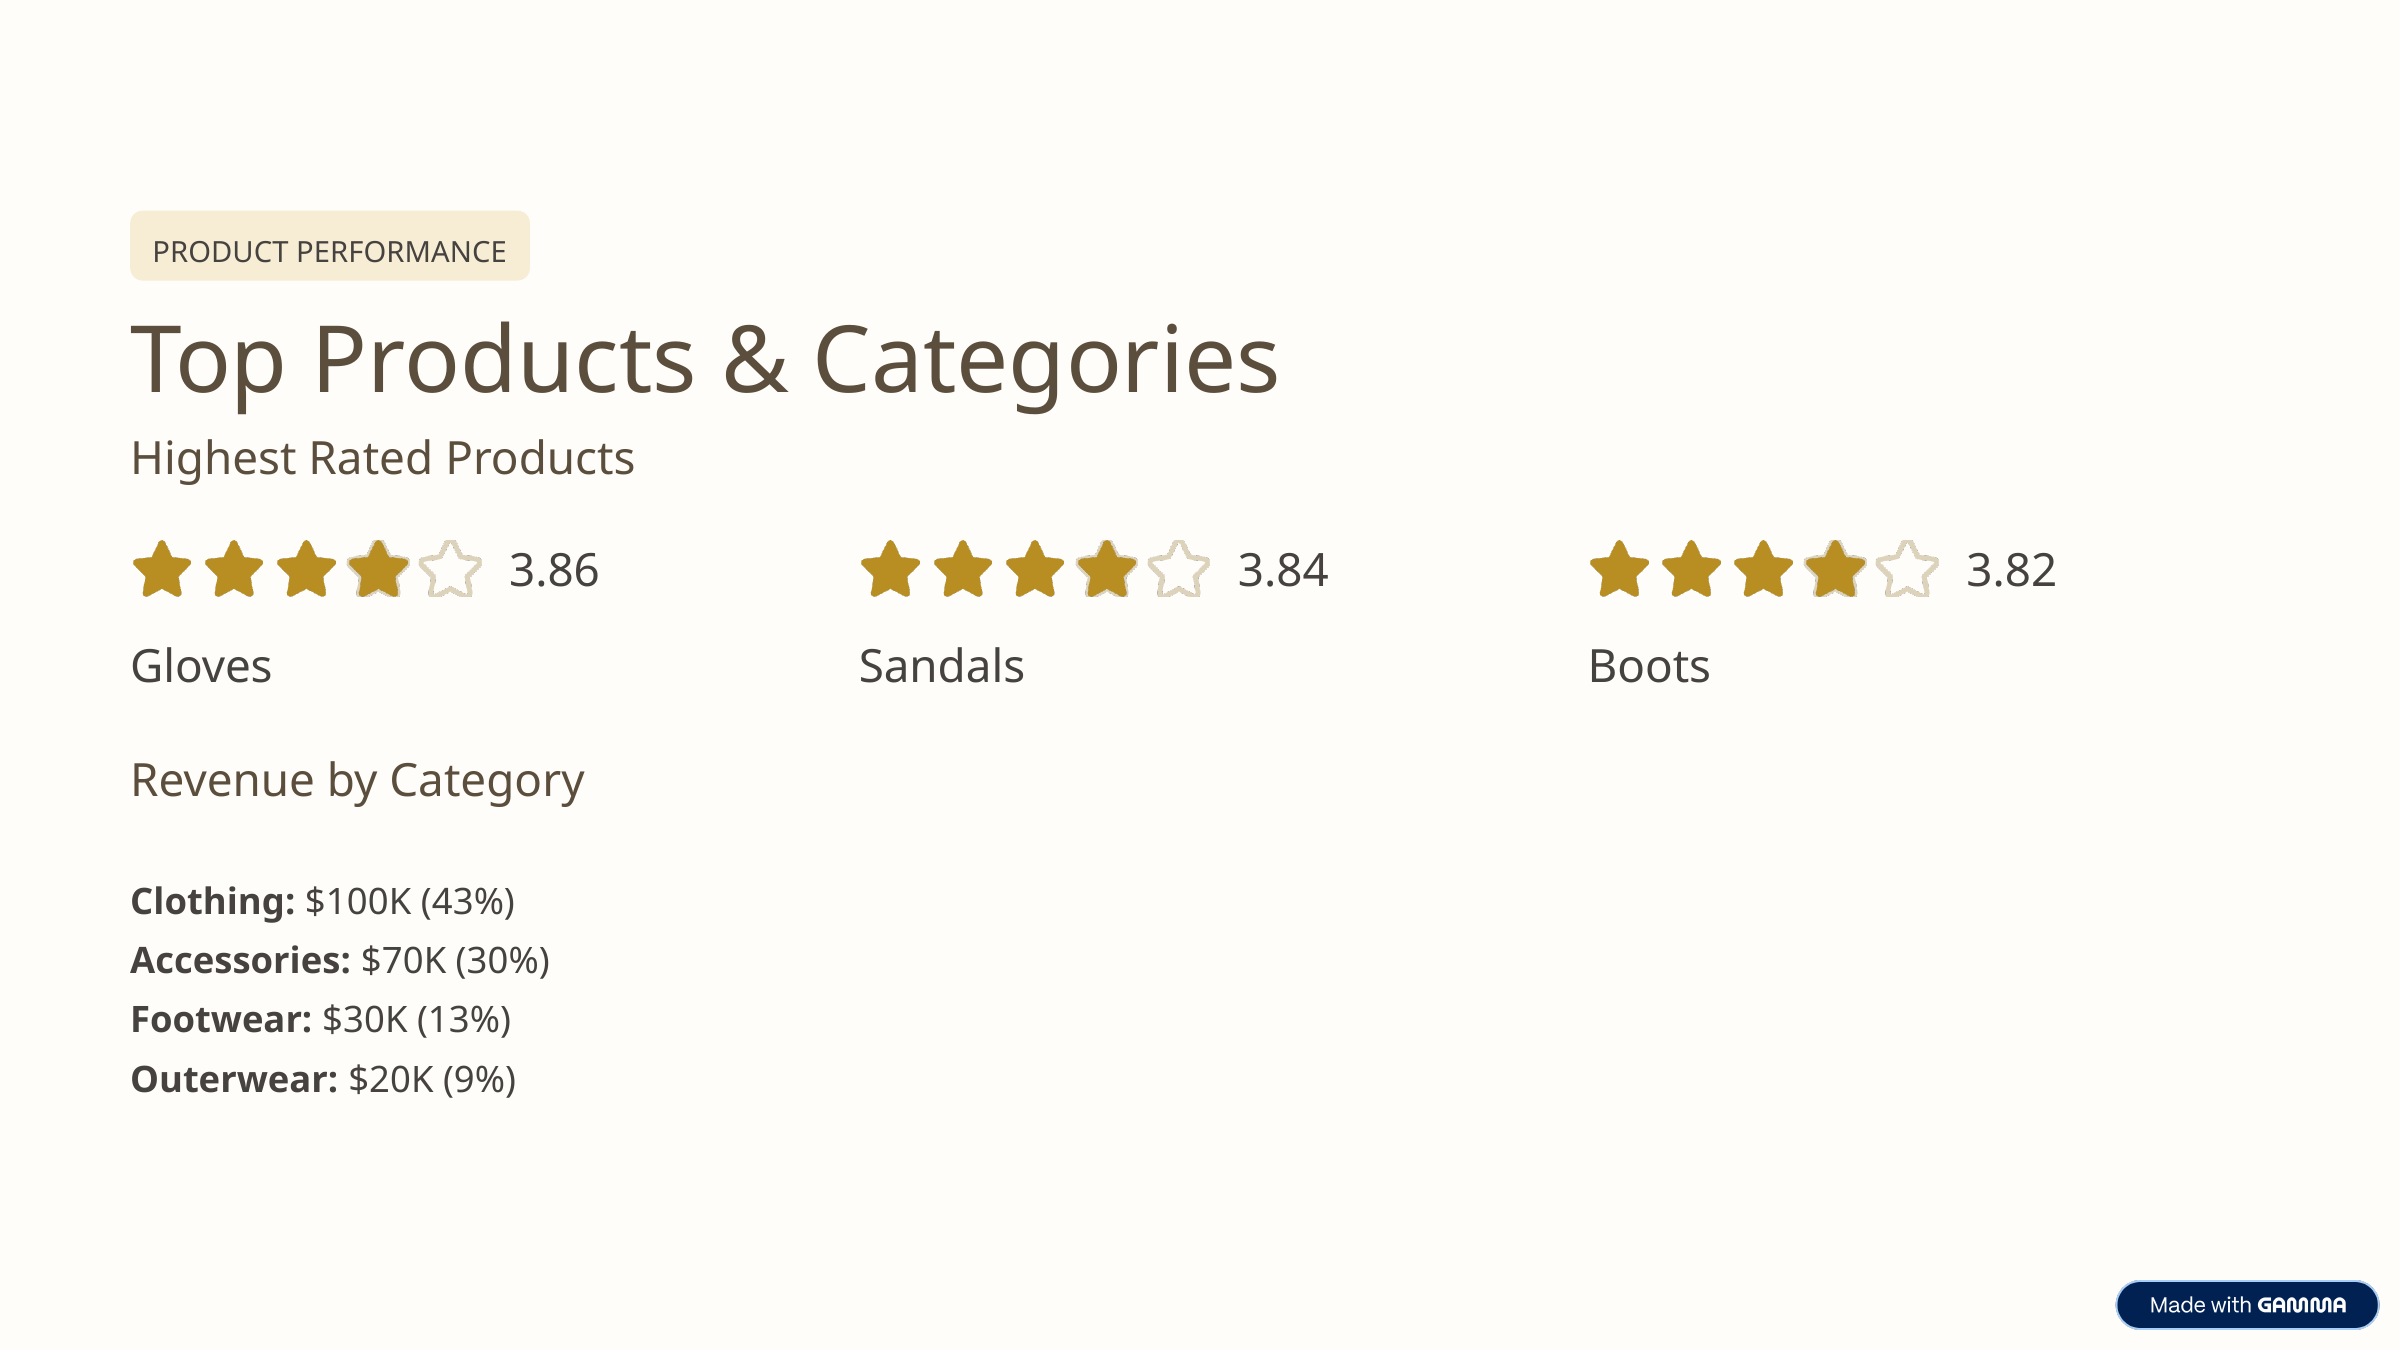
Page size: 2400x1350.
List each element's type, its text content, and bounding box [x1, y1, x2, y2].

text_box Boots [1587, 634, 2053, 693]
picture [346, 540, 410, 597]
text_box Revenue by Category [130, 748, 638, 807]
picture [1875, 540, 1939, 597]
picture [130, 540, 193, 597]
text_box Gloves [130, 634, 596, 693]
text_box Sandals [858, 634, 1324, 693]
text_box Top Products & Categories [130, 295, 1403, 412]
picture [1731, 540, 1795, 597]
text_box Clothing: $100K (43%) Accessories: $70K (30%) Footwear: $30K (13%) Outerwear: $20K (9%) [130, 862, 2270, 1140]
picture [930, 540, 994, 597]
picture [1803, 540, 1867, 597]
picture [274, 540, 338, 597]
picture [418, 540, 482, 597]
picture [1075, 540, 1138, 597]
text_box Highest Rated Products [130, 426, 689, 485]
text_box 3.82 [1966, 550, 2065, 597]
picture [858, 540, 922, 597]
picture [1587, 540, 1651, 597]
picture [1003, 540, 1066, 597]
picture [202, 540, 266, 597]
text_box PRODUCT PERFORMANCE [152, 221, 508, 270]
text_box 3.84 [1237, 550, 1335, 597]
picture [1147, 540, 1210, 597]
picture [2106, 1271, 2389, 1339]
text_box [130, 210, 530, 281]
picture [1659, 540, 1723, 597]
text_box 3.86 [509, 550, 609, 597]
